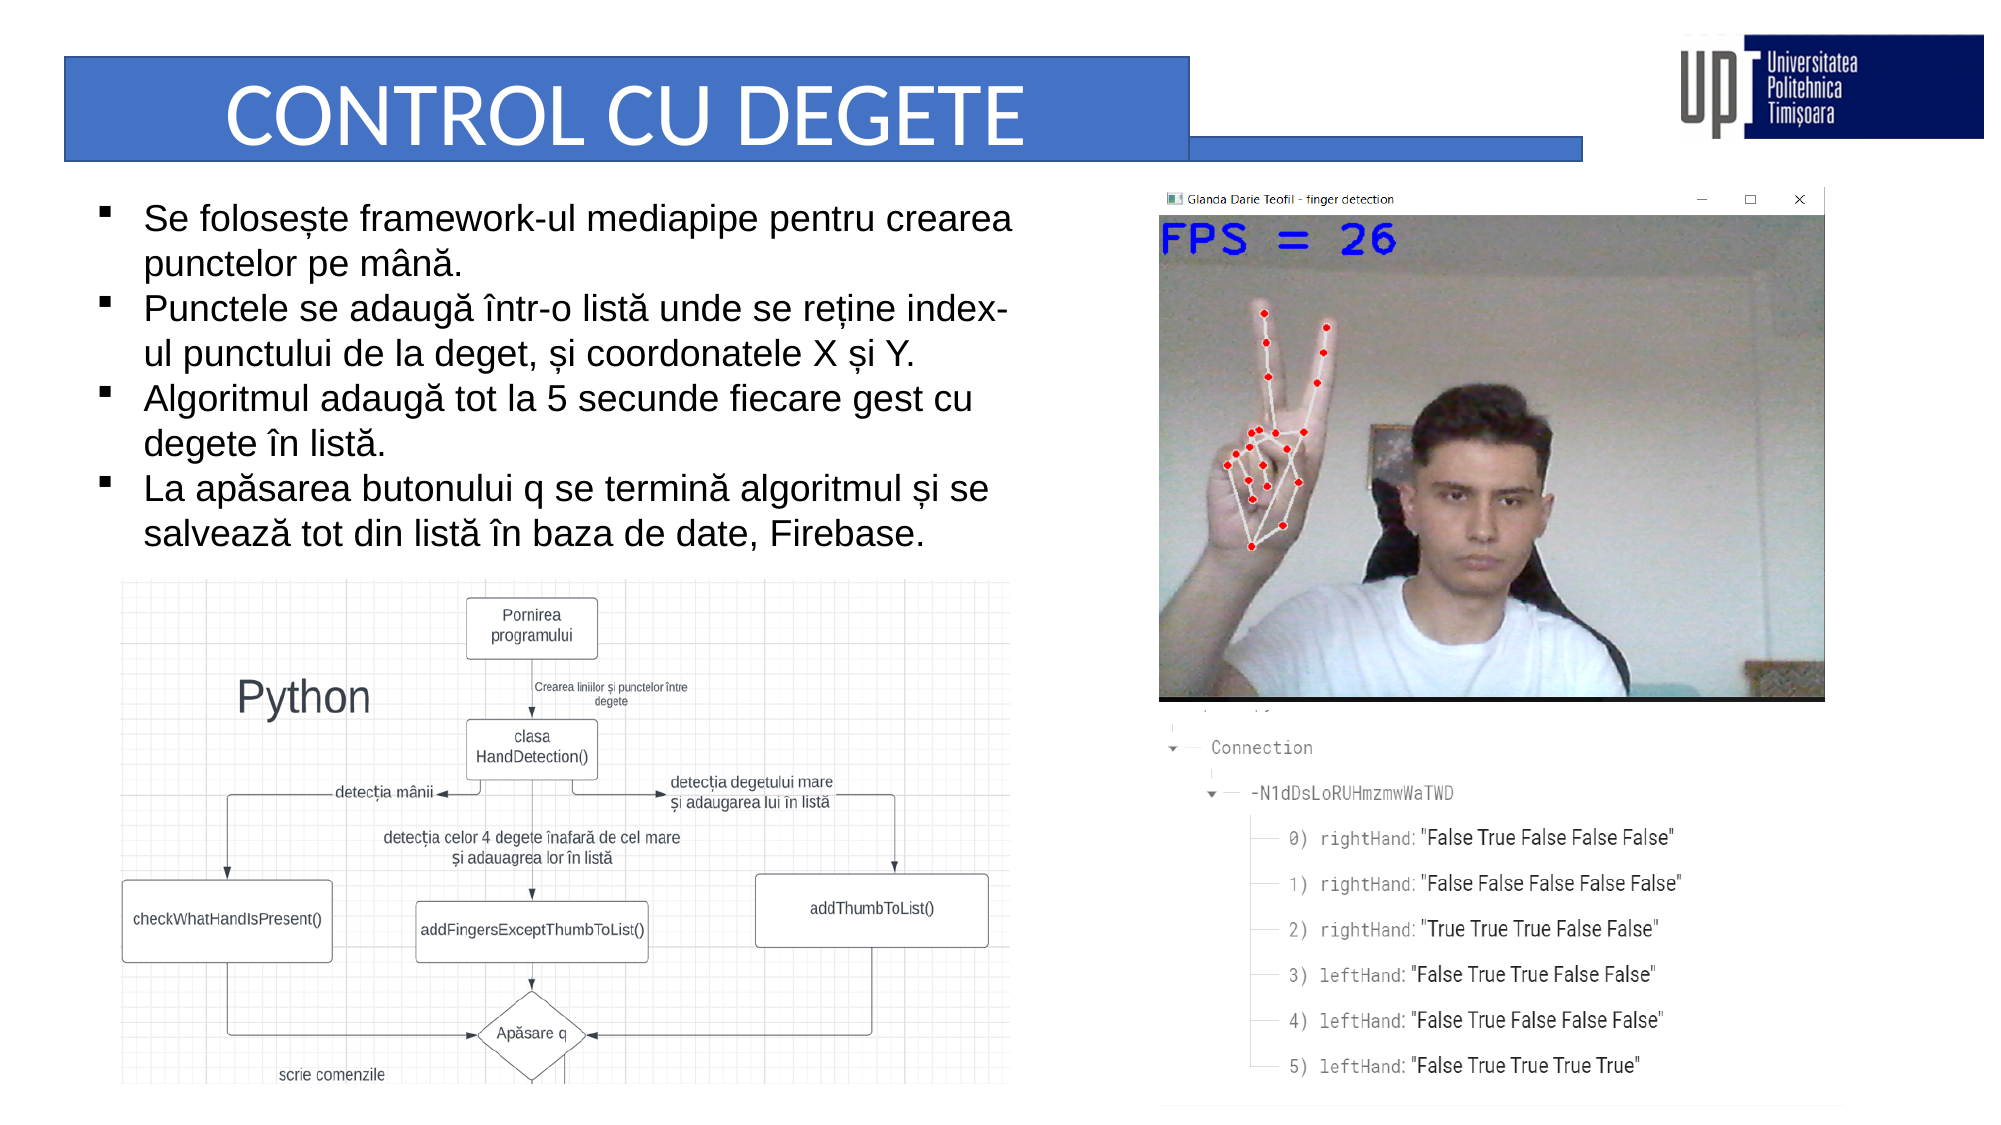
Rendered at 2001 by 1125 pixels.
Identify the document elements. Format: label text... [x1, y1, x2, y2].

text_box CONTROL CU DEGETE [64, 56, 1190, 162]
picture [120, 577, 1011, 1084]
picture [1159, 710, 1845, 1106]
picture [1159, 187, 1825, 702]
picture [1681, 34, 1984, 139]
text_box [1190, 136, 1583, 162]
text_box Se folosește framework-ul mediapipe pentru crearea punctelor pe mână. Punctele se adaugă într-o listă unde se reține index-ul punctului de la deget, și coordonatele X și Y. Algoritmul adaugă tot la 5 secunde fiecare gest cu degete în listă. La apăsarea butonului q se termină algoritmul și se salvează tot din listă în baza de date, Firebase. [81, 187, 1050, 607]
